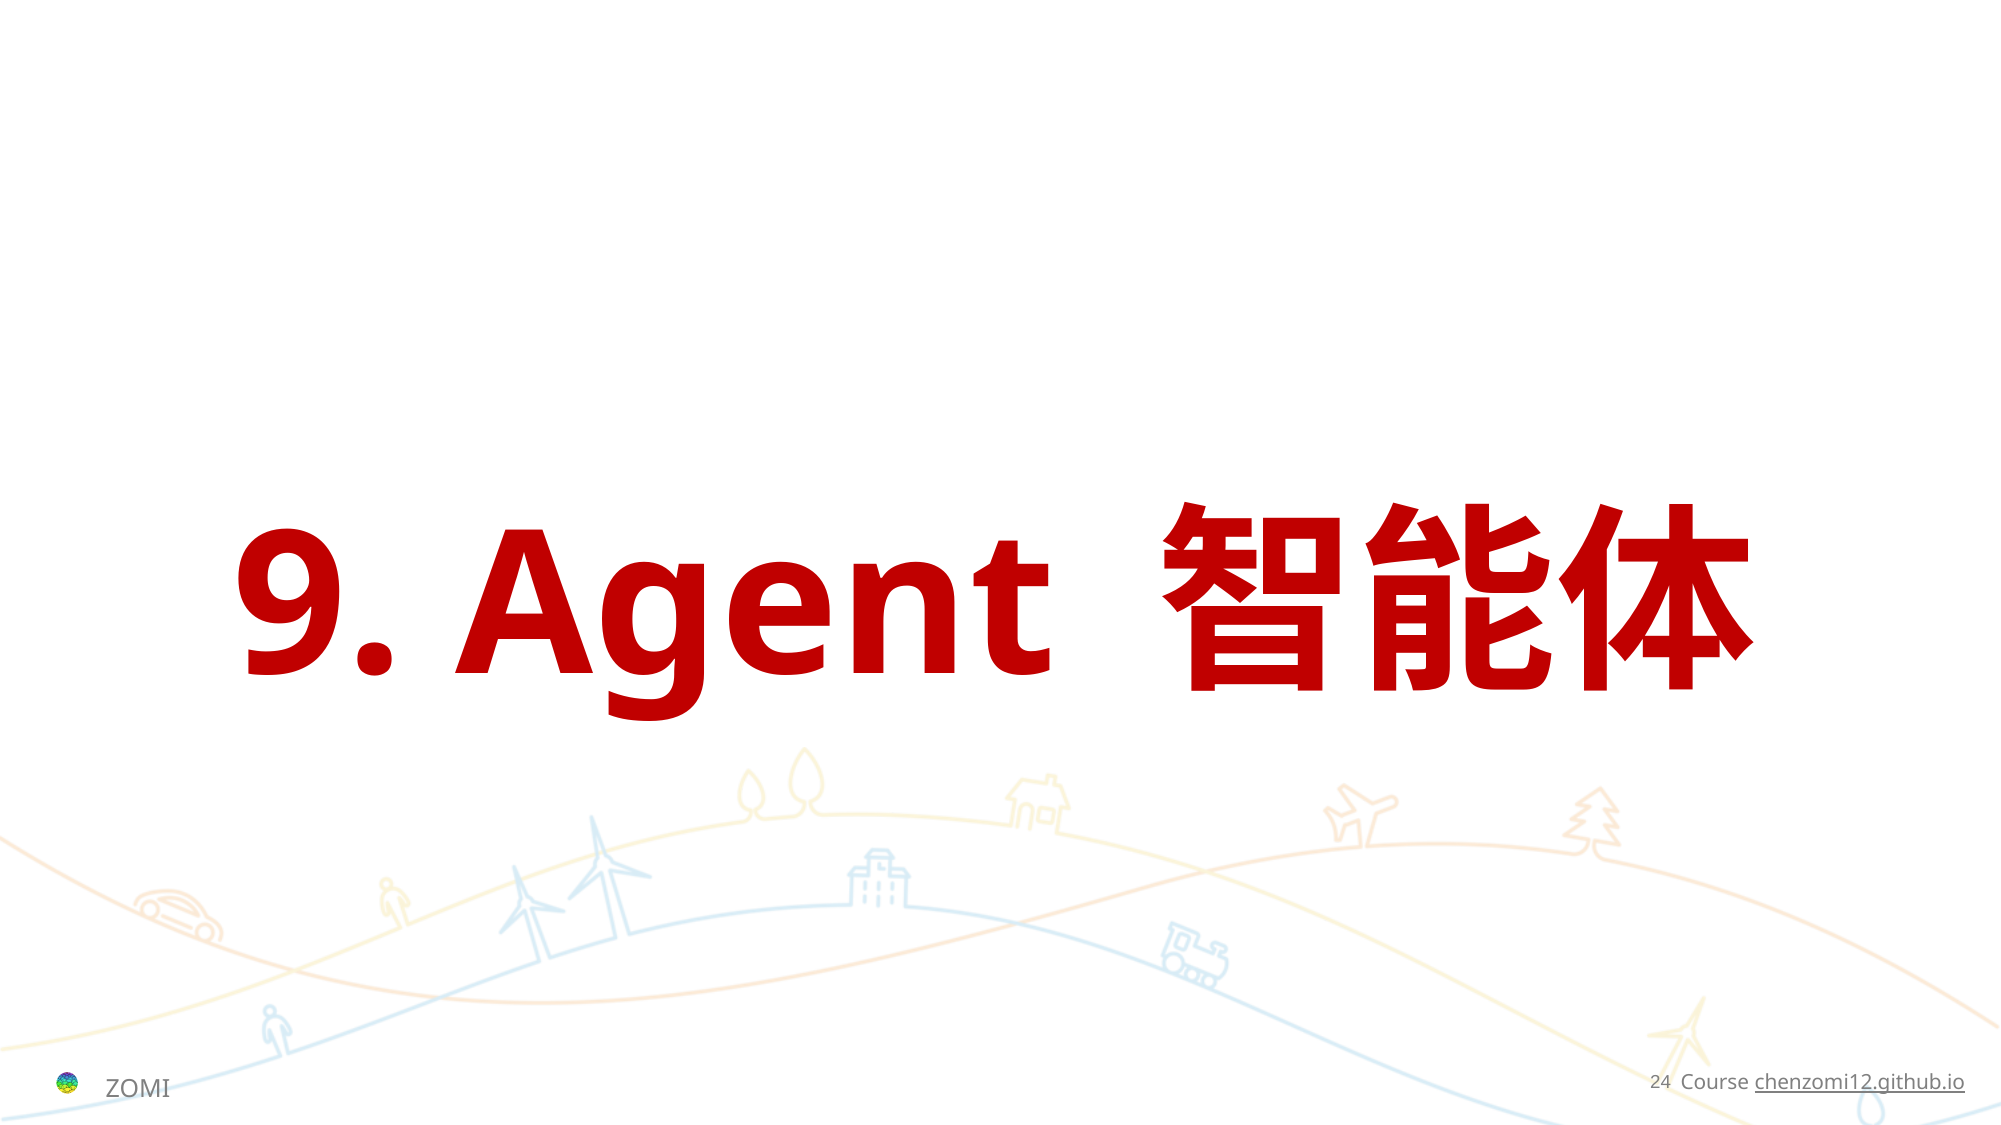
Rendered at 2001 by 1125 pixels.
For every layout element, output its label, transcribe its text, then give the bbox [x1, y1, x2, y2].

list 9. Agent 智能体 [79, 80, 1910, 986]
picture [57, 1073, 77, 1093]
